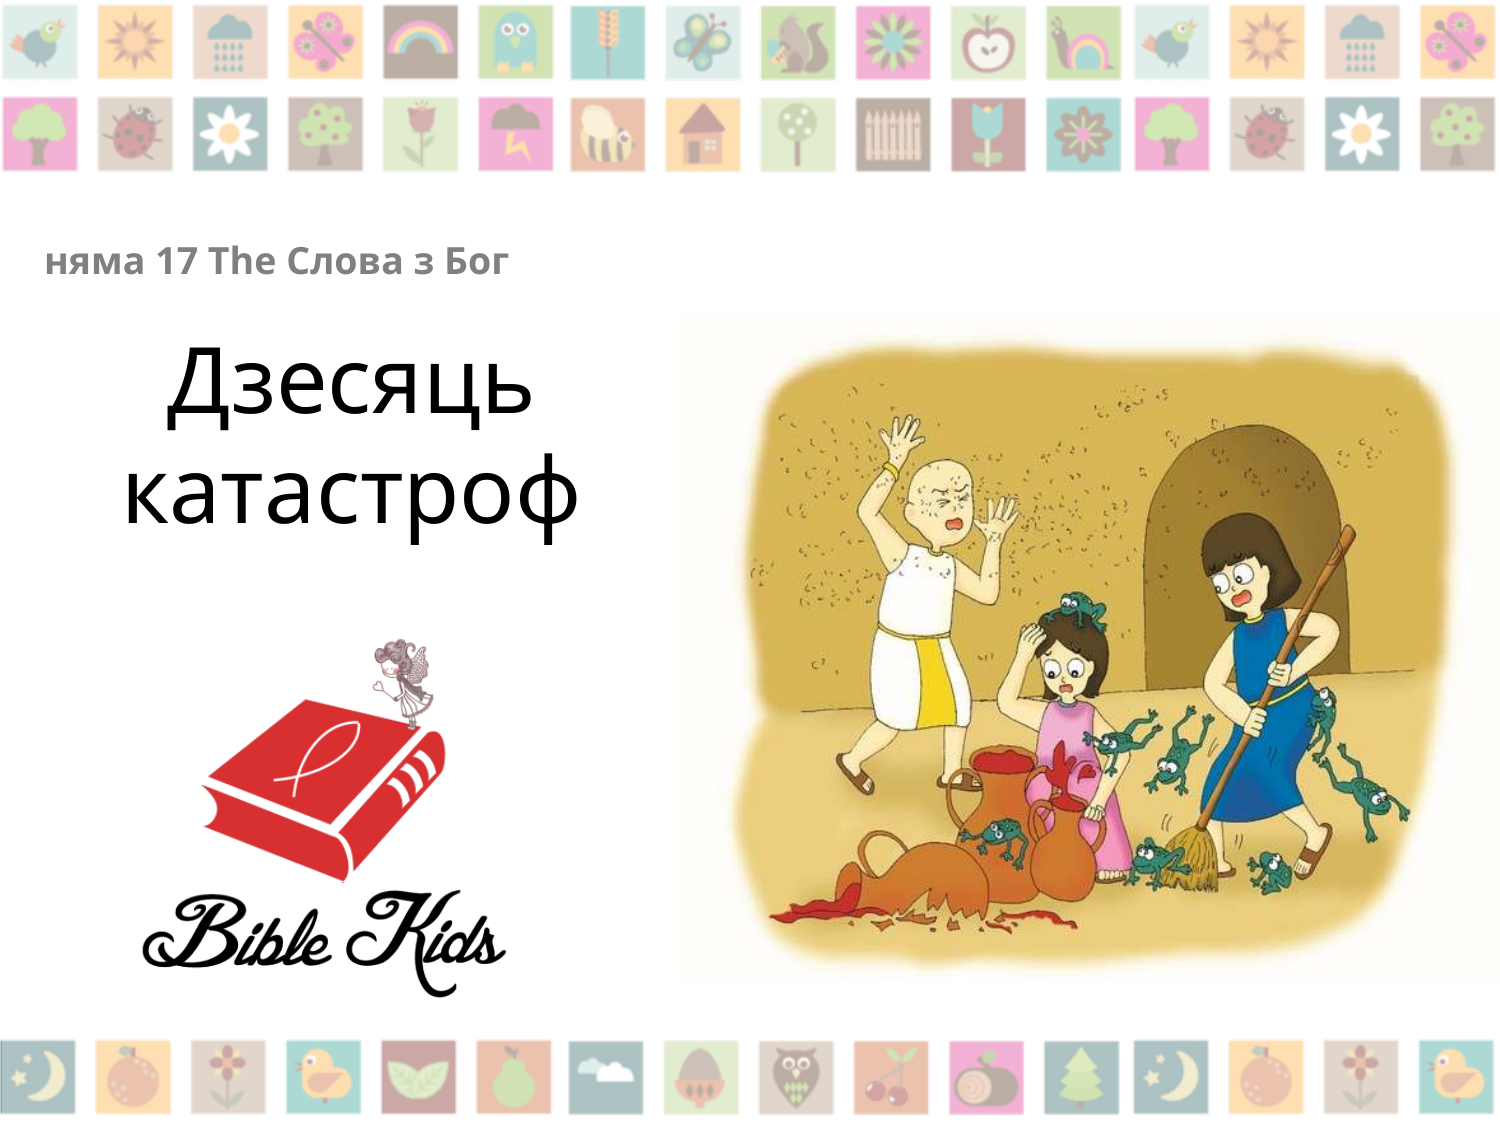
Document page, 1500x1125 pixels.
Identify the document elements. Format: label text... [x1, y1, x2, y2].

text_box Дзесяць катастроф [29, 314, 675, 550]
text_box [0, 1028, 1500, 1118]
text_box няма 17 The Слова з Бог [29, 229, 543, 290]
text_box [0, 3, 1500, 181]
picture [677, 314, 1500, 983]
picture [117, 600, 544, 1027]
